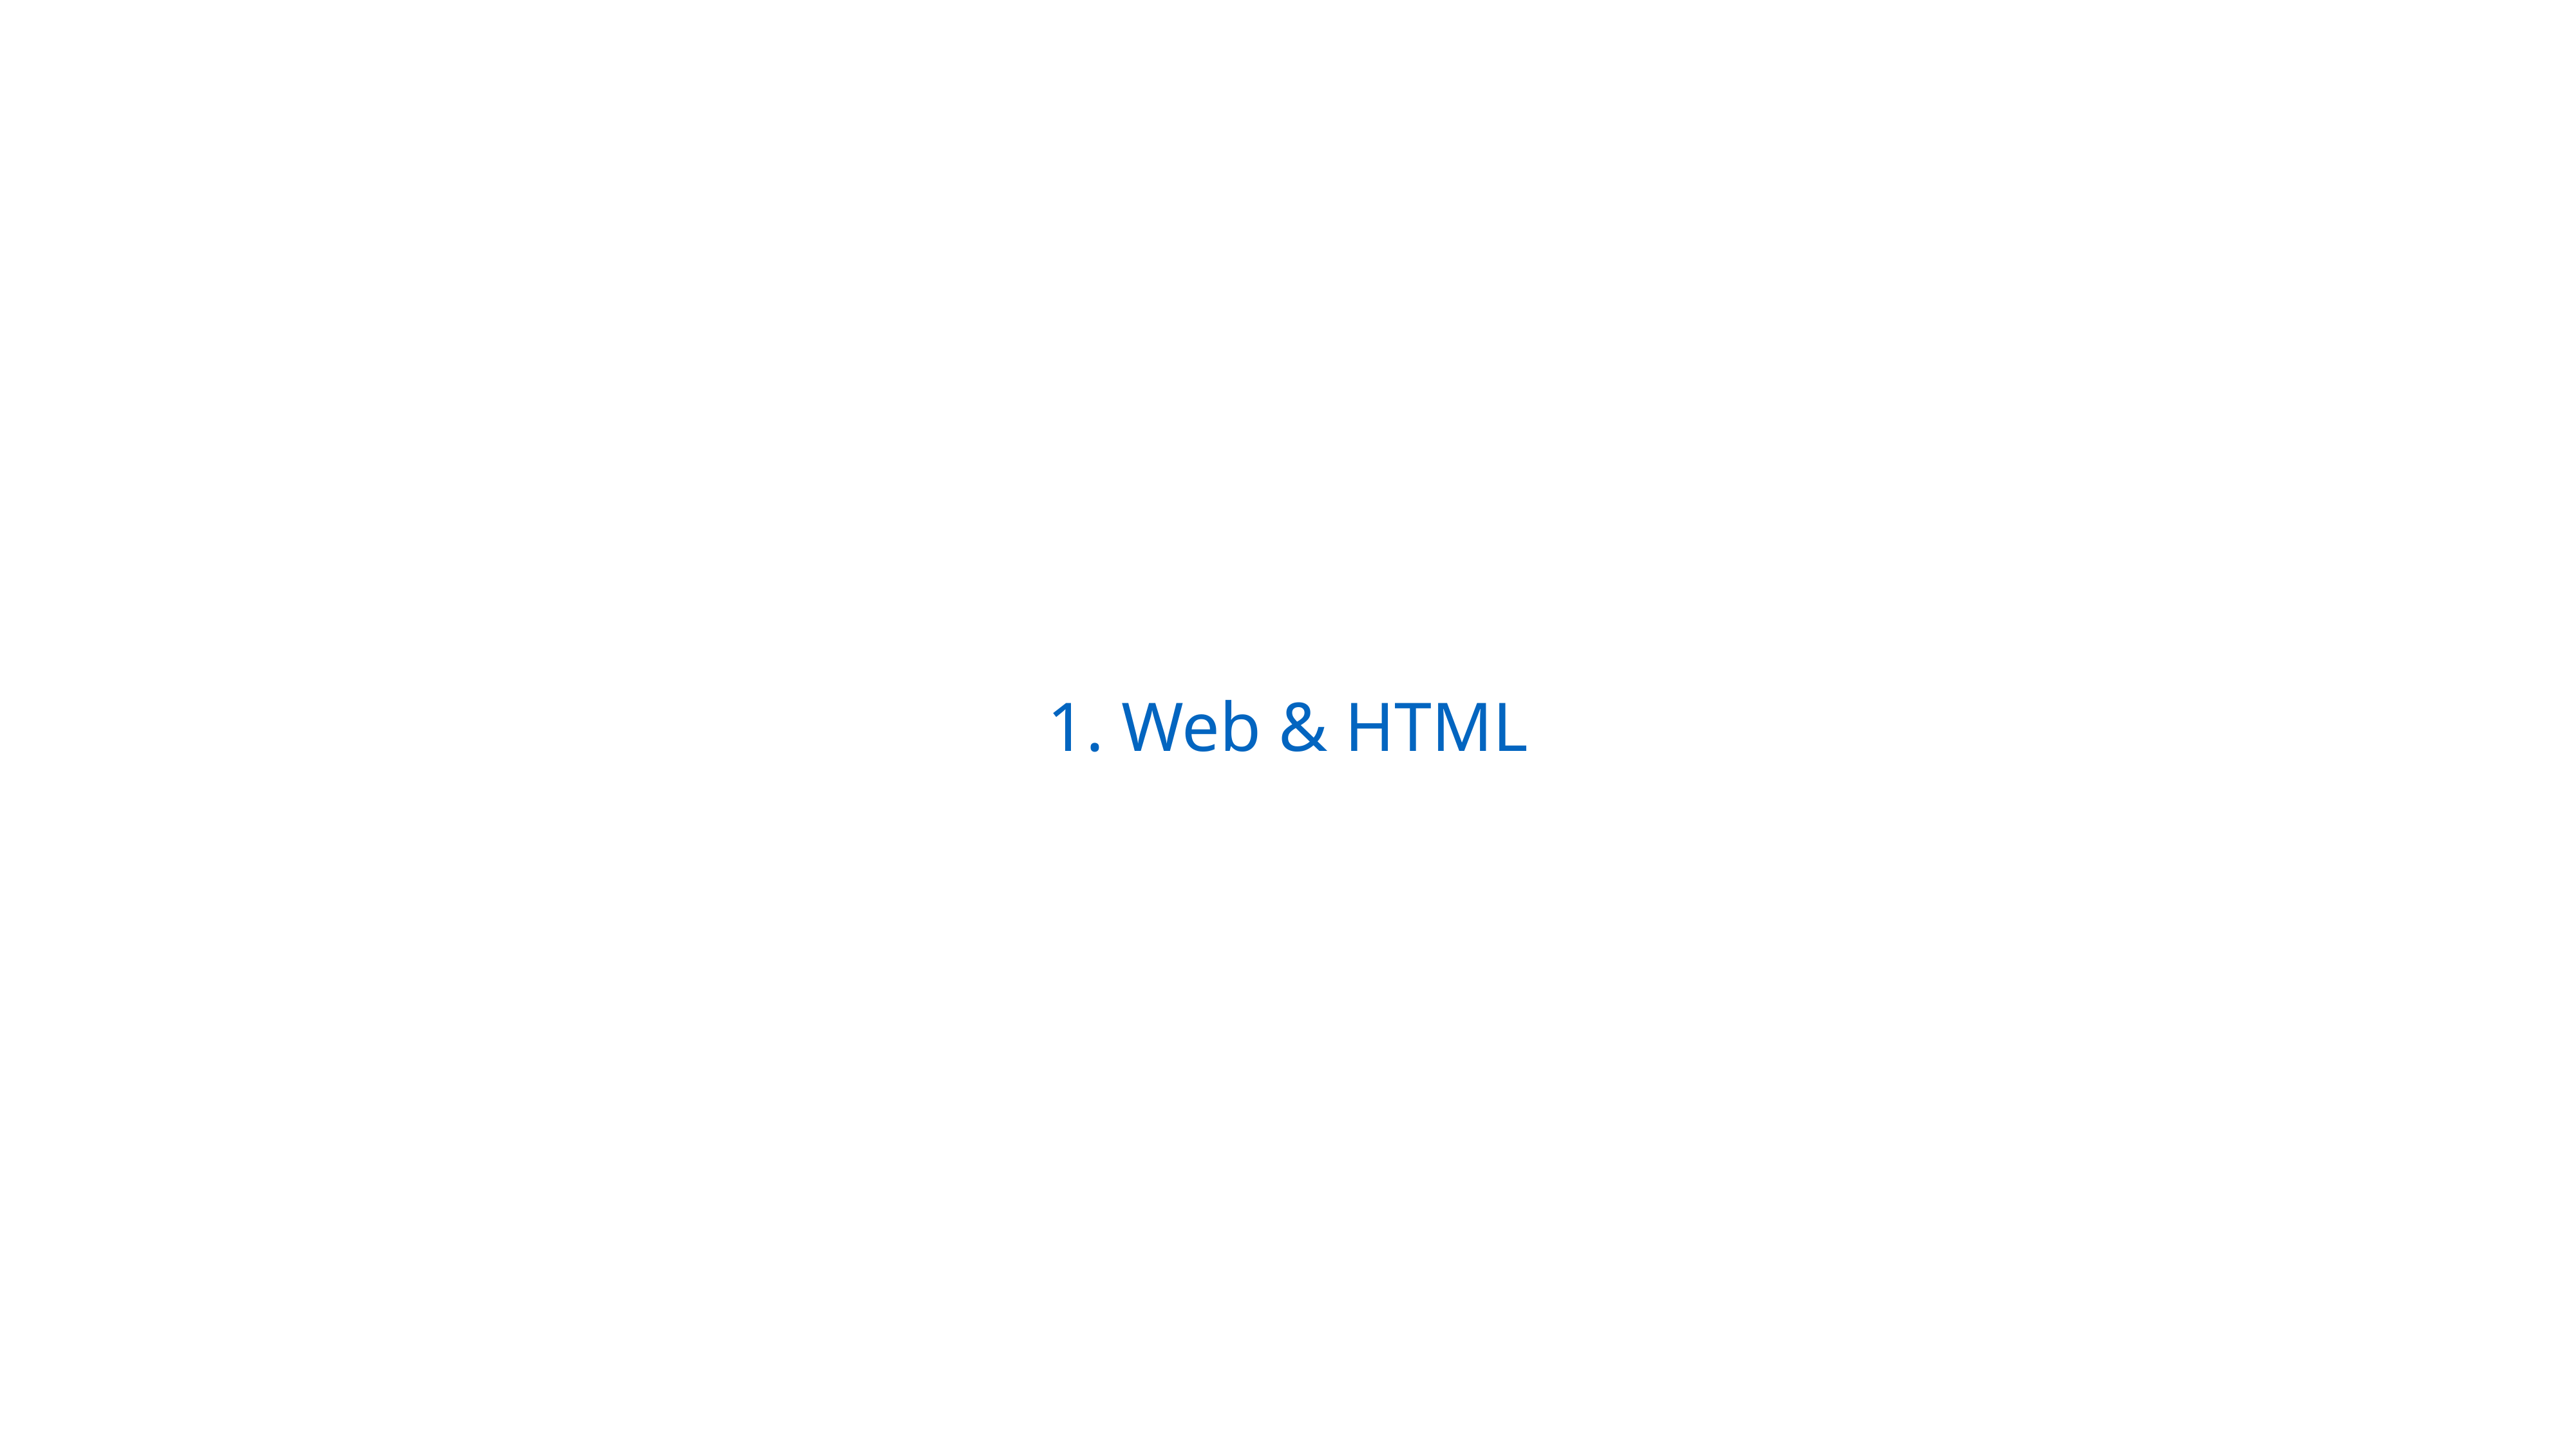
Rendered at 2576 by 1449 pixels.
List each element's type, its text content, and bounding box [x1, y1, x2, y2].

title 1. Web & HTML [510, 579, 2066, 870]
